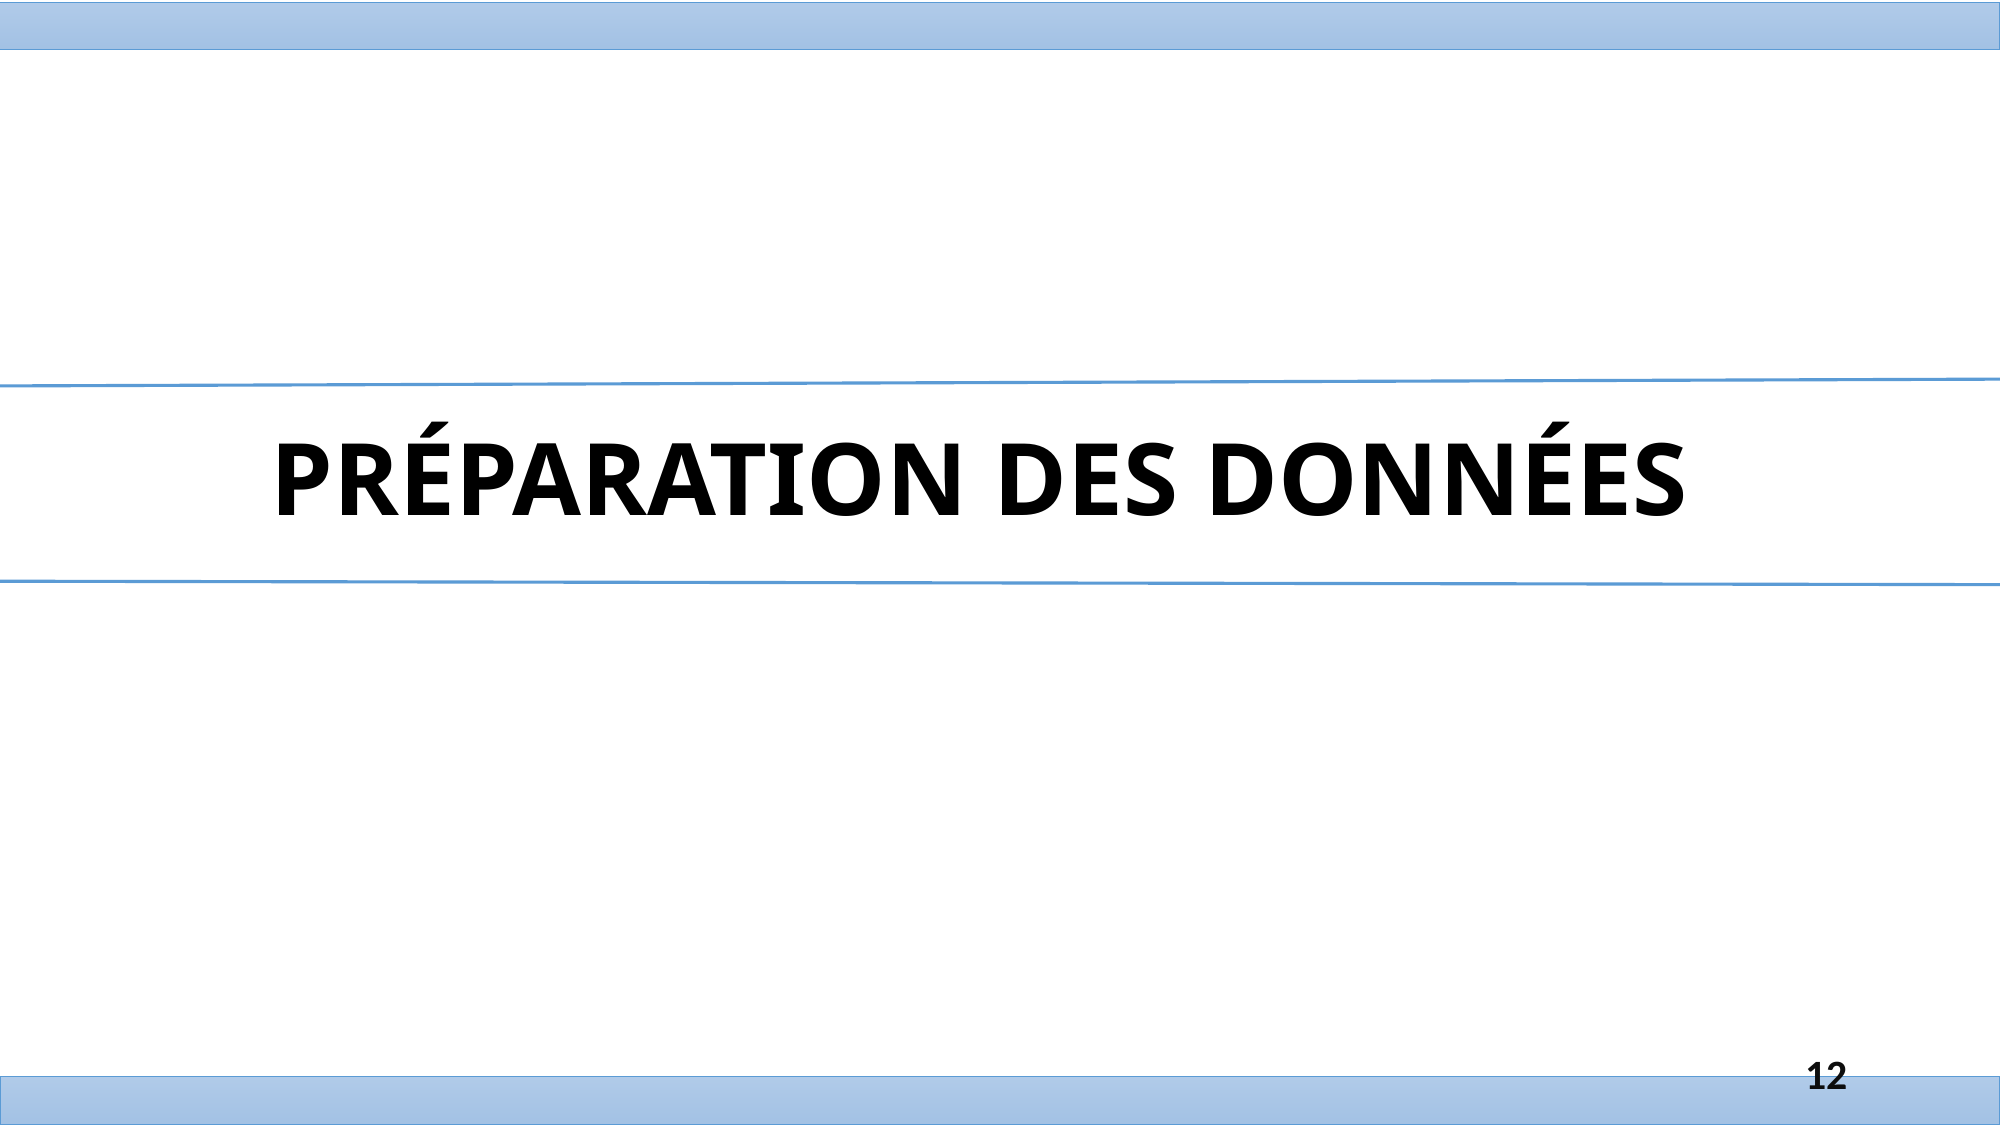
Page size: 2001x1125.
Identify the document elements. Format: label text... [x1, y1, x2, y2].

text_box PRÉPARATION DES DONNÉES [30, 422, 1954, 545]
slide_number 12 [1412, 1042, 1863, 1103]
text_box [0, 2, 2000, 50]
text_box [0, 581, 2000, 585]
text_box [0, 1076, 2000, 1125]
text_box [0, 379, 2000, 386]
